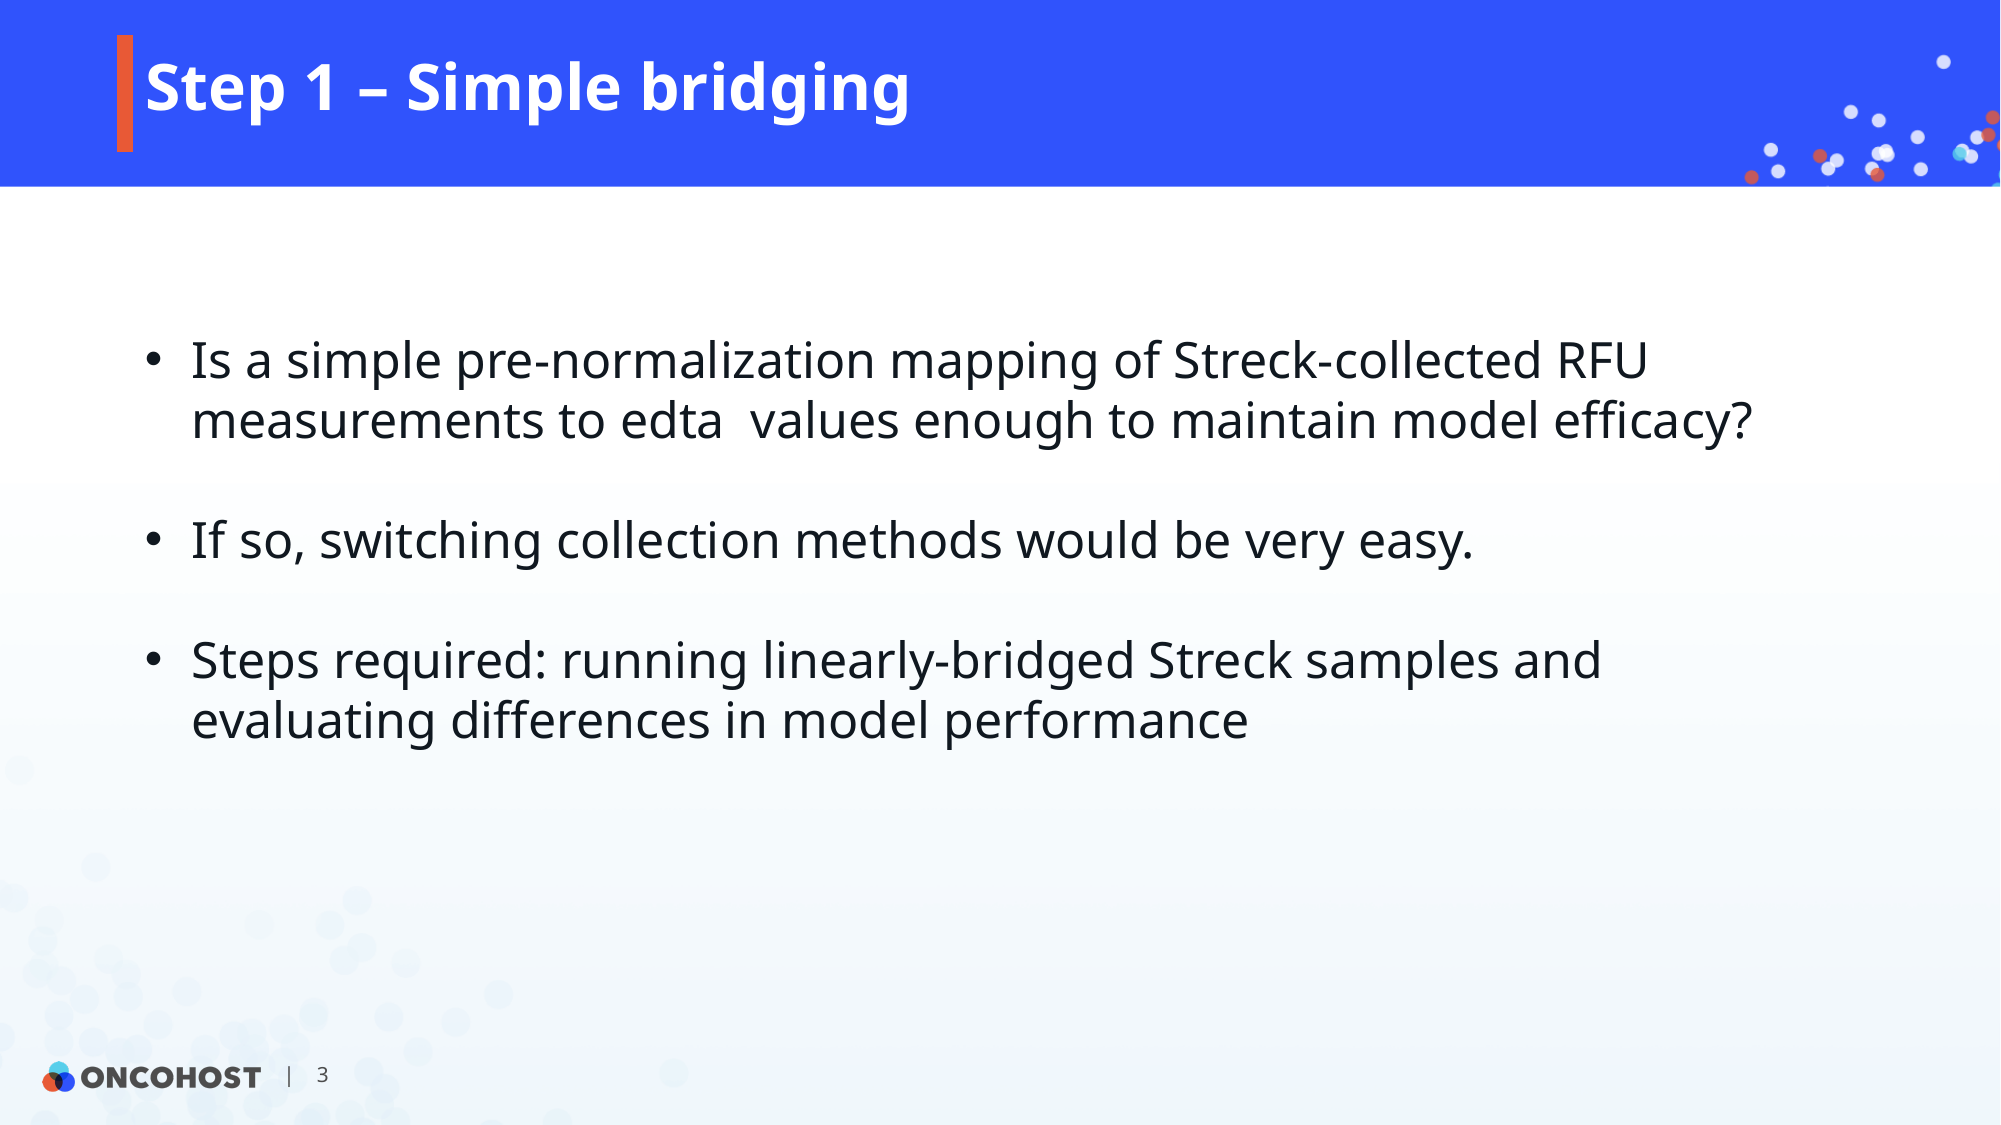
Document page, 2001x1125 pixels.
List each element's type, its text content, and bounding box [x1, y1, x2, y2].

picture [0, 0, 2001, 1125]
text_box Is a simple pre-normalization mapping of Streck-collected RFU measurements to edta values enough to maintain model efficacy? If so, switching collection methods would be very easy. Steps required: running linearly-bridged Streck samples and evaluating differences in model performance [130, 260, 1870, 756]
title Step 1 – Simple bridging [130, 47, 1870, 132]
slide_number | 3 [283, 1046, 428, 1107]
